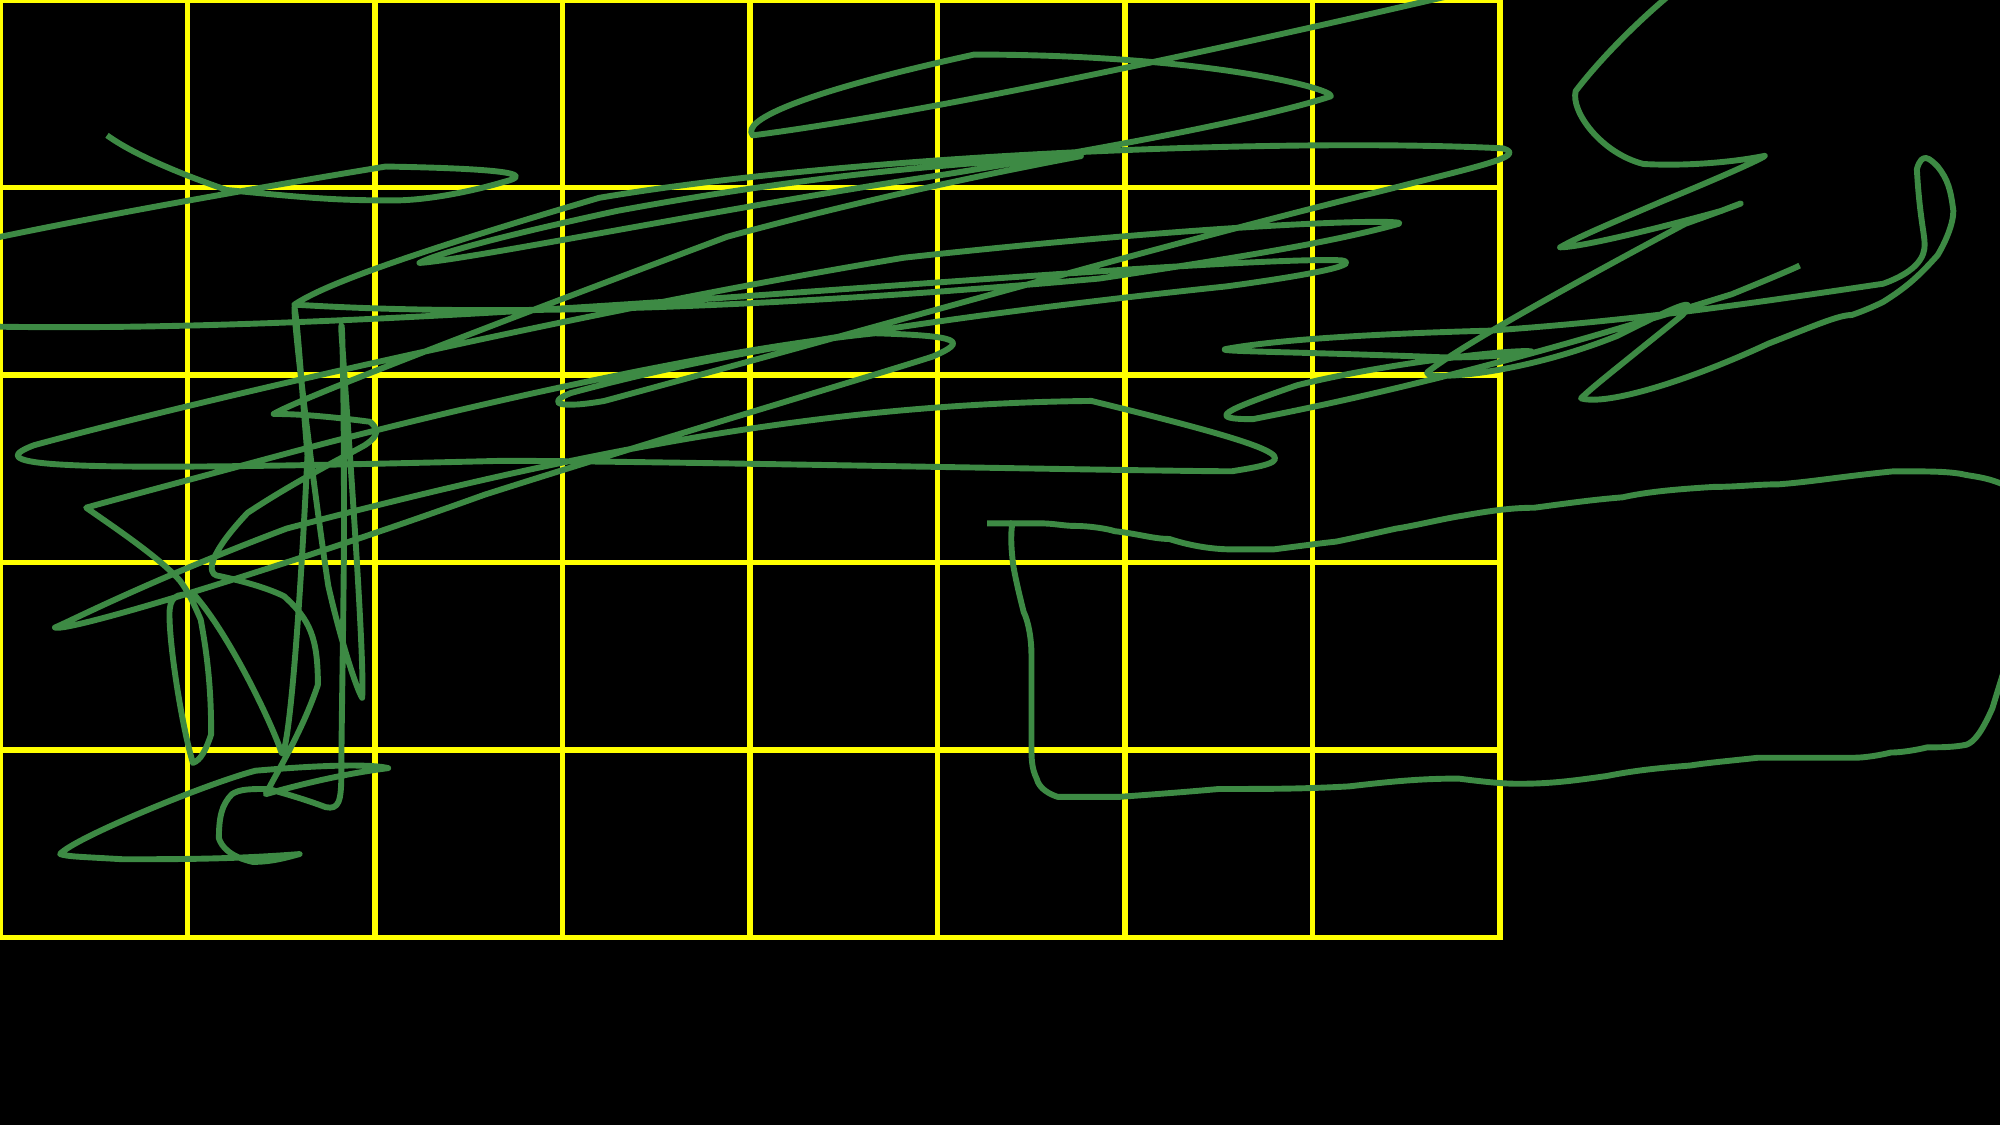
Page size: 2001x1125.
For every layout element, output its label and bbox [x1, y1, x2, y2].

table_cell [190, 604, 209, 747]
table_cell [346, 467, 351, 510]
table_cell [214, 565, 268, 577]
table_cell [196, 602, 276, 747]
table_cell [565, 190, 721, 220]
table_cell [1377, 363, 1434, 372]
table_cell [753, 753, 935, 935]
table_cell [378, 466, 560, 529]
table_cell [245, 565, 299, 603]
table_header [753, 164, 928, 185]
table_cell [753, 565, 935, 747]
table_cell [753, 336, 935, 372]
table_cell [3, 328, 185, 372]
table_cell [565, 192, 747, 237]
table_cell [940, 470, 1122, 560]
table_cell [190, 194, 372, 323]
table_cell [1128, 276, 1310, 372]
table_cell [3, 753, 185, 935]
table_cell [940, 278, 1122, 319]
table_cell [3, 190, 185, 233]
table_cell [940, 301, 1122, 372]
table_cell [190, 325, 298, 372]
table_cell [1315, 753, 1497, 785]
table_cell [1128, 190, 1310, 233]
table_cell [753, 295, 935, 347]
table_cell [1128, 378, 1310, 547]
table_header [940, 71, 1122, 158]
table_cell [753, 285, 935, 300]
table_cell [378, 390, 560, 461]
table_cell [3, 204, 185, 325]
table_header [1315, 3, 1497, 145]
table_cell [348, 378, 372, 420]
text_box [1222, 0, 1956, 422]
table_cell [1315, 781, 1497, 935]
table_cell [378, 314, 514, 359]
table_cell [940, 753, 1122, 935]
table_cell [3, 565, 185, 747]
table_cell [273, 768, 339, 788]
table_cell [565, 464, 747, 560]
table_header [378, 3, 560, 185]
table_cell [264, 452, 305, 463]
table_header [940, 57, 1122, 102]
text_box [0, 0, 1512, 865]
table_header [1315, 148, 1497, 185]
table_cell [378, 474, 560, 560]
table_cell [350, 422, 372, 434]
table_cell [378, 311, 446, 316]
table_cell [378, 212, 560, 308]
table_cell [565, 306, 747, 372]
table_cell [378, 753, 560, 935]
table_cell [344, 753, 372, 763]
table_header [190, 3, 372, 185]
table_cell [1315, 565, 1497, 747]
table_cell [261, 190, 372, 198]
table_cell [326, 548, 341, 560]
table_cell [378, 190, 560, 265]
table_cell [190, 468, 304, 560]
table_cell [381, 326, 560, 372]
table_header [753, 3, 935, 122]
table_cell [190, 772, 274, 856]
table_cell [190, 773, 372, 935]
table_cell [1128, 791, 1310, 935]
table_cell [288, 620, 315, 746]
table_cell [565, 753, 747, 935]
table_cell [348, 366, 372, 372]
table_cell [1315, 334, 1480, 355]
table_cell [1315, 356, 1419, 372]
table_cell [353, 466, 372, 508]
table_cell [353, 444, 372, 462]
table_cell [346, 543, 354, 560]
table_cell [940, 404, 1122, 467]
table_cell [190, 753, 283, 790]
table_cell [197, 582, 296, 745]
table_cell [378, 378, 560, 427]
table_cell [753, 466, 935, 560]
table_cell [940, 239, 1122, 280]
table_cell [753, 378, 935, 425]
table_cell [190, 565, 223, 590]
table_cell [1315, 378, 1497, 541]
table_cell [609, 432, 747, 461]
table_cell [358, 537, 372, 560]
table_cell [352, 434, 372, 449]
table_cell [347, 515, 353, 539]
table_header [940, 166, 1014, 182]
table_cell [753, 190, 935, 282]
table_cell [344, 768, 367, 772]
table_cell [1315, 190, 1497, 336]
table_header [754, 66, 935, 132]
table_cell [1128, 565, 1310, 747]
table_cell [565, 378, 747, 459]
table_cell [940, 565, 1029, 747]
table_cell [190, 383, 304, 464]
table_header [1128, 148, 1310, 185]
table_cell [307, 388, 341, 416]
table_cell [378, 463, 541, 502]
table_cell [356, 510, 372, 536]
table_header [1128, 3, 1310, 59]
table_cell [190, 190, 223, 197]
table_header [954, 153, 1122, 185]
table_cell [1128, 753, 1310, 794]
table_cell [464, 312, 560, 340]
table_cell [322, 517, 341, 547]
table_cell [316, 467, 341, 517]
table_cell [1128, 263, 1310, 295]
table_header [3, 3, 185, 185]
table_cell [1128, 536, 1310, 560]
table_cell [343, 322, 372, 366]
table_header [940, 3, 1122, 59]
table_cell [312, 442, 341, 462]
table_cell [190, 378, 293, 403]
table_cell [940, 190, 1122, 251]
table_cell [3, 378, 185, 560]
table_cell [328, 565, 341, 624]
text_box [987, 469, 2000, 799]
table_cell [304, 378, 341, 396]
table_header [565, 3, 747, 185]
table_cell [294, 565, 340, 747]
table_cell [1128, 226, 1310, 267]
table_header [1128, 106, 1310, 147]
table_header [1173, 31, 1310, 84]
table_cell [1016, 565, 1122, 747]
table_cell [1460, 333, 1497, 354]
table_cell [1315, 513, 1497, 560]
table_cell [565, 210, 747, 295]
table_cell [299, 323, 340, 372]
table_cell [565, 234, 747, 306]
table_cell [305, 524, 320, 553]
table_header [799, 169, 935, 185]
table_cell [304, 554, 322, 560]
table_cell [284, 753, 339, 766]
table_header [753, 109, 935, 174]
table_cell [309, 418, 341, 444]
table_cell [753, 257, 935, 293]
table_header [1128, 65, 1310, 140]
table_cell [1433, 358, 1497, 372]
table_cell [940, 378, 1122, 406]
table_cell [378, 565, 560, 747]
table_cell [753, 410, 935, 464]
table_cell [565, 565, 747, 747]
table_cell [307, 478, 316, 520]
table_cell [344, 565, 372, 747]
